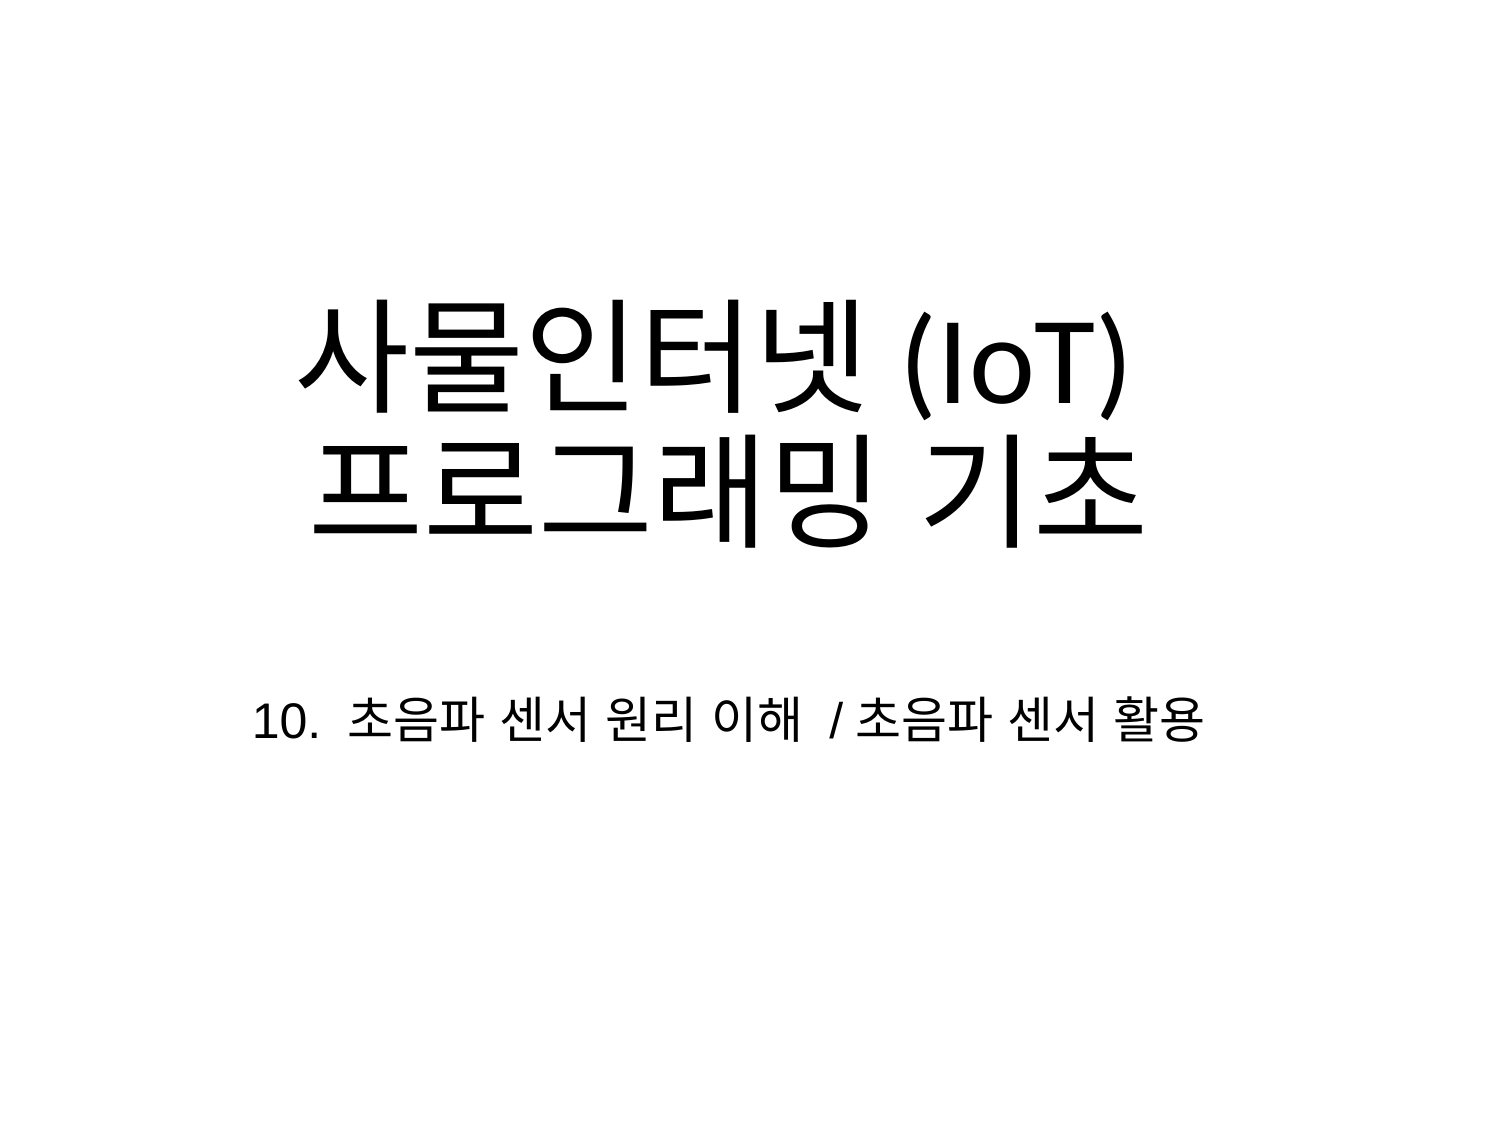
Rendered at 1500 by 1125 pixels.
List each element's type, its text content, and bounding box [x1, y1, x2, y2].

title 사물인터넷(IoT) 프로그래밍 기초 [91, 304, 1367, 573]
subtitle 10. 초음파 센서 원리 이해 /초음파 센서 활용 [163, 669, 1294, 758]
